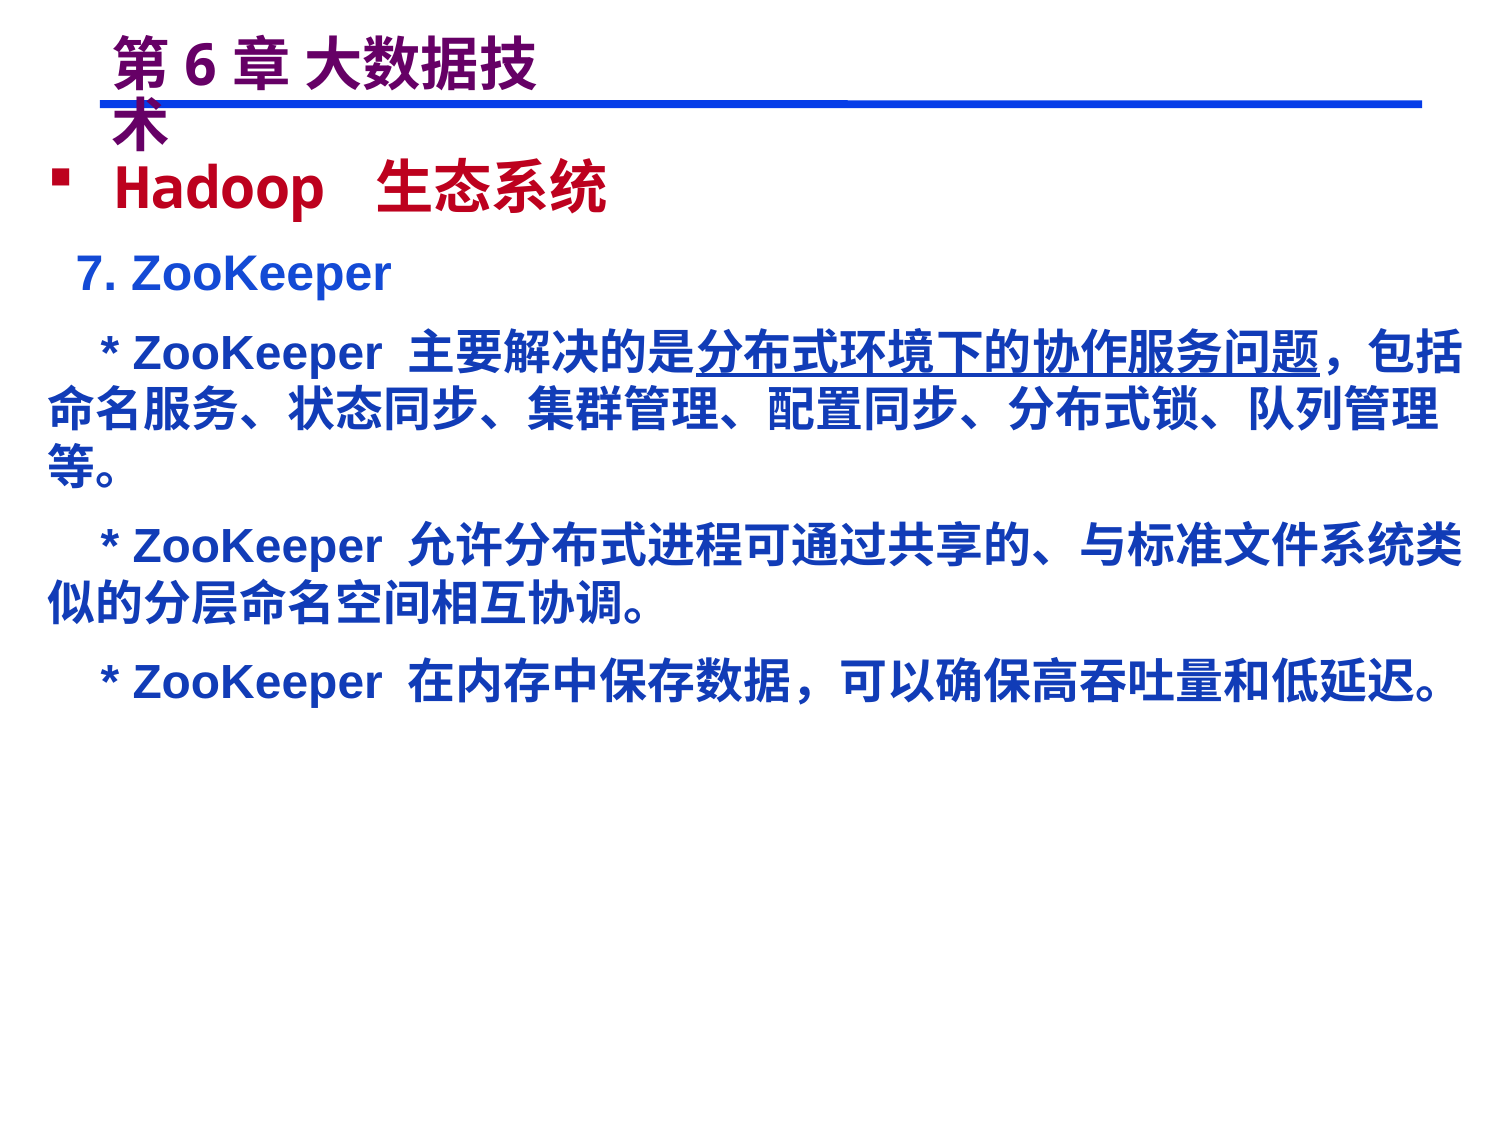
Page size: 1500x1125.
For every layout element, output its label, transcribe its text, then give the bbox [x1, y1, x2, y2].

subtitle Hadoop 生态系统 7. ZooKeeper * ZooKeeper 主要解决的是分布式环境下的协作服务问题，包括命名服务、状态同步、集群管理、配置同步、分布式锁、队列管理等。 * ZooKeeper 允许分布式进程可通过共享的、与标准文件系统类似的分层命名空间相互协调。 * ZooKeeper 在内存中保存数据，可以确保高吞吐量和低延迟。 [32, 141, 1482, 741]
title 第6章 大数据技术 [100, 32, 593, 141]
